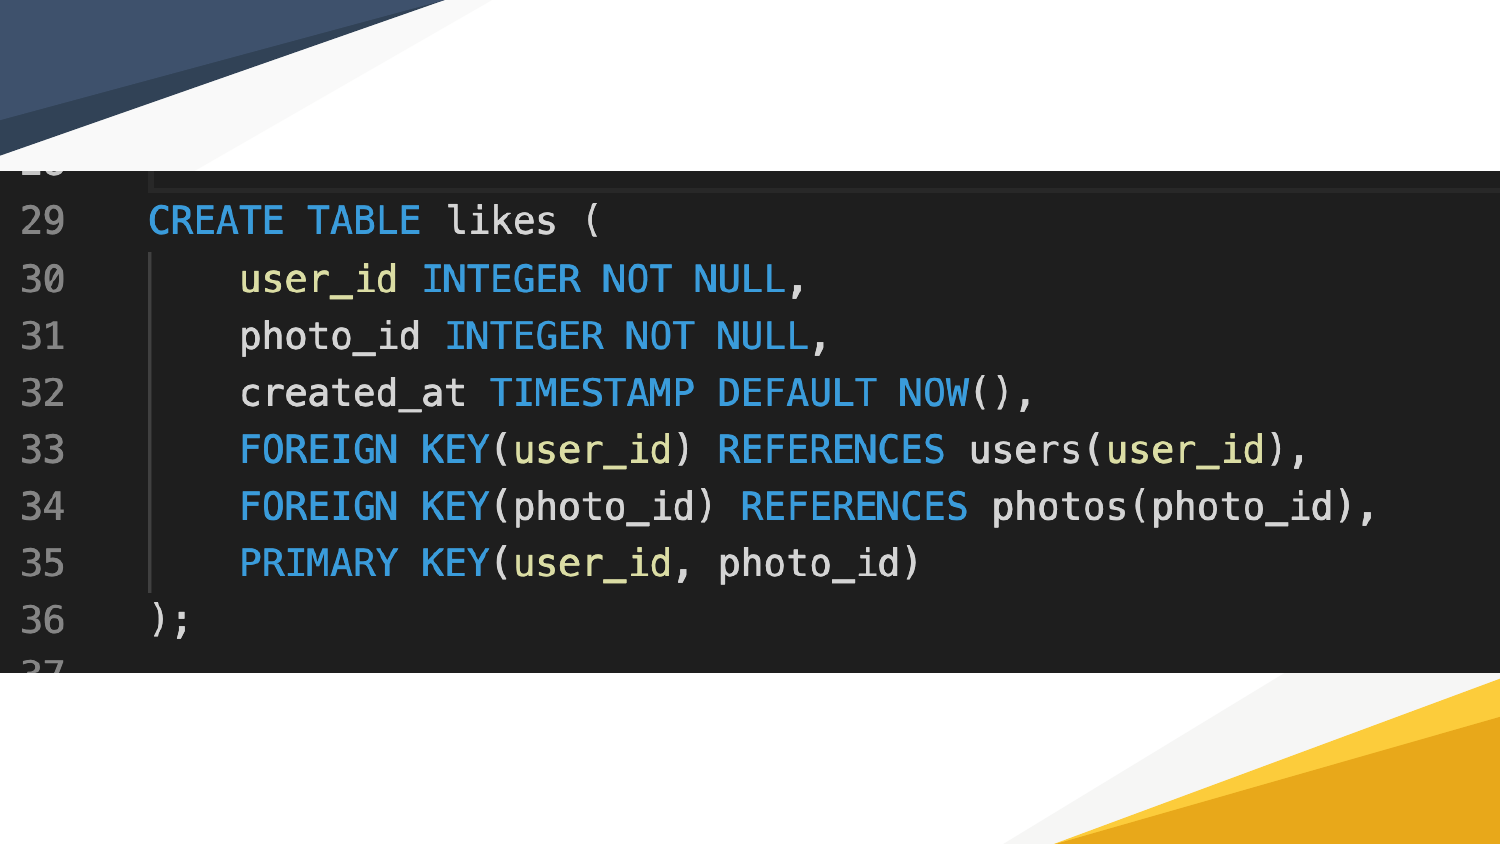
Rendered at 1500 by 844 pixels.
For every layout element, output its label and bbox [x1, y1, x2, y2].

picture [0, 171, 1500, 673]
